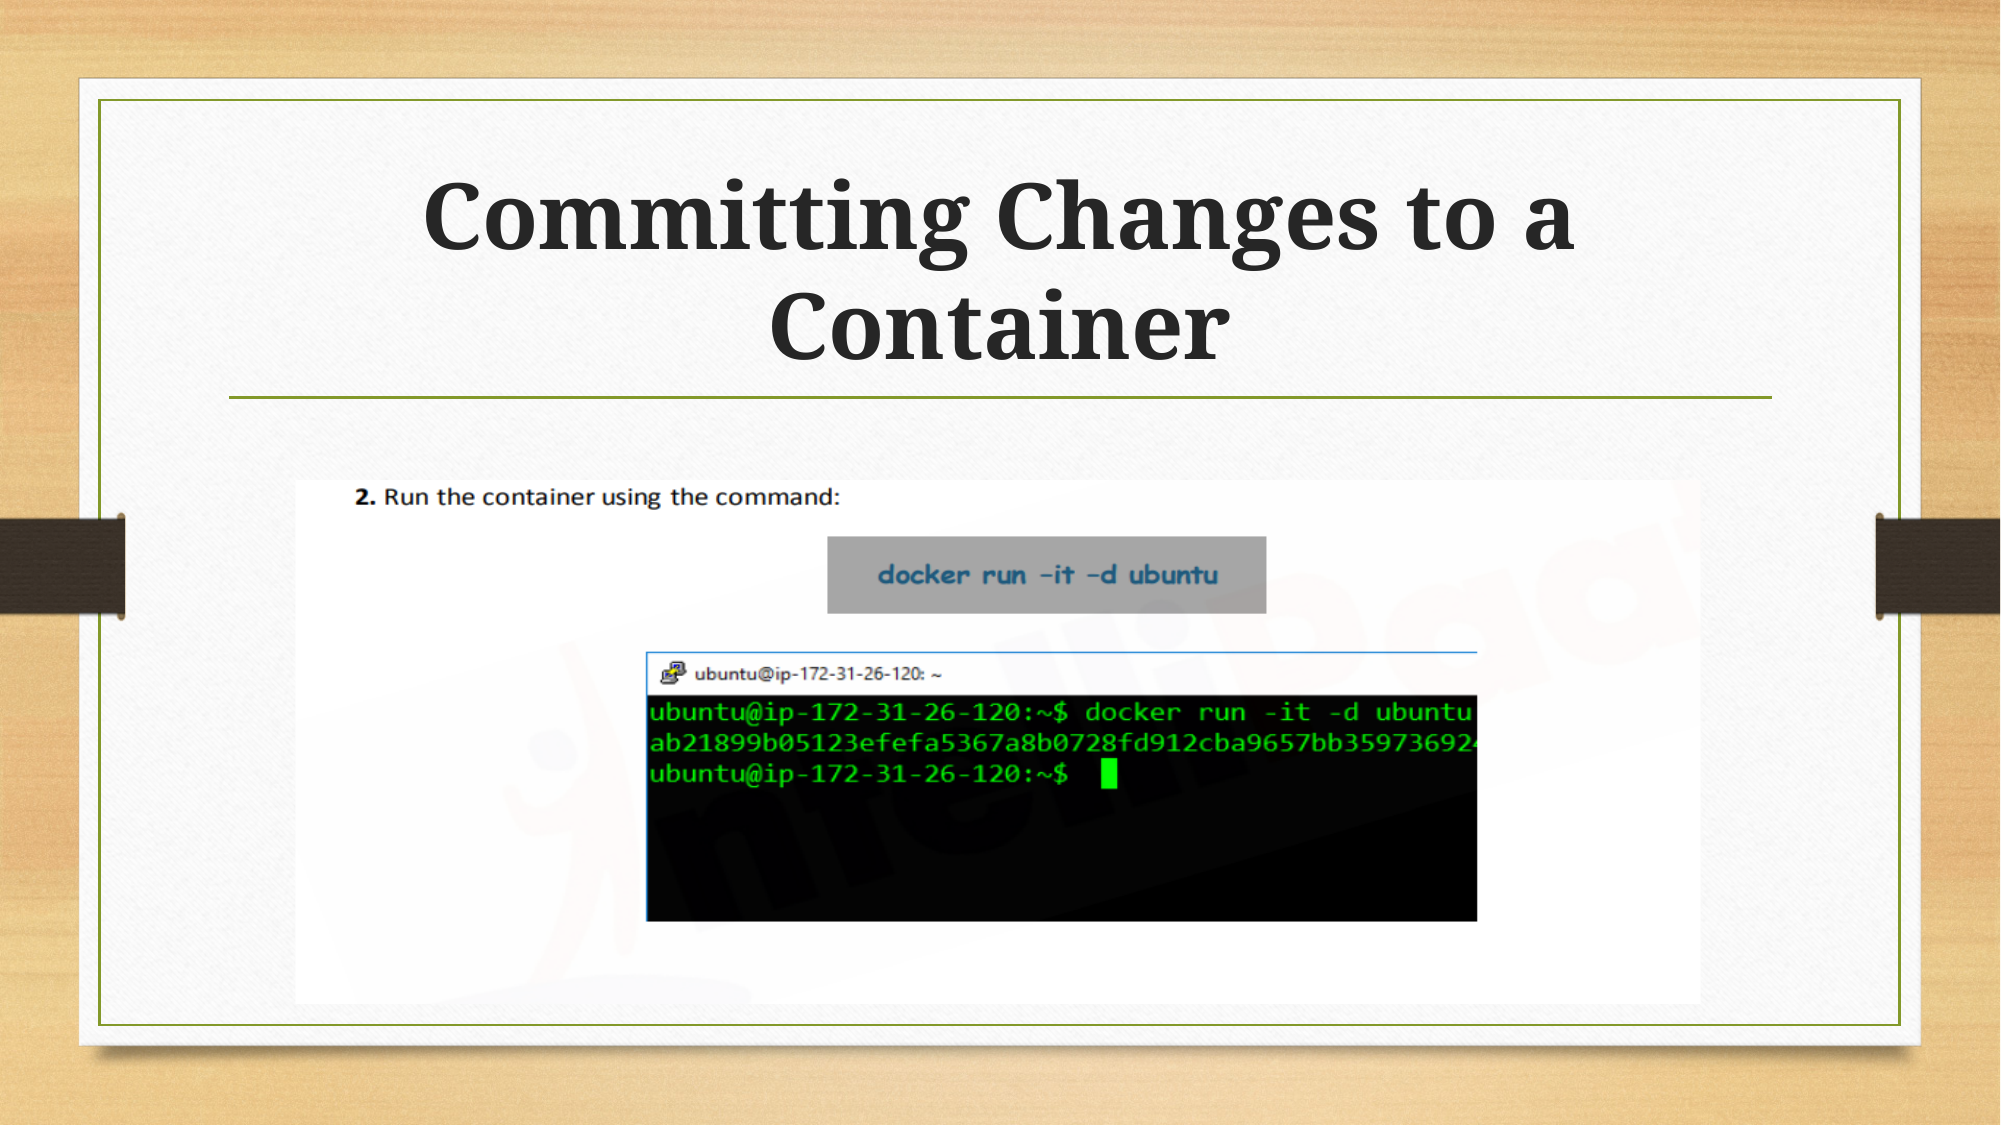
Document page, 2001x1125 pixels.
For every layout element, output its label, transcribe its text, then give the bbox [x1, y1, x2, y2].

picture [0, 0, 2001, 1125]
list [295, 479, 1701, 1004]
title Committing Changes to a Container [212, 161, 1788, 375]
